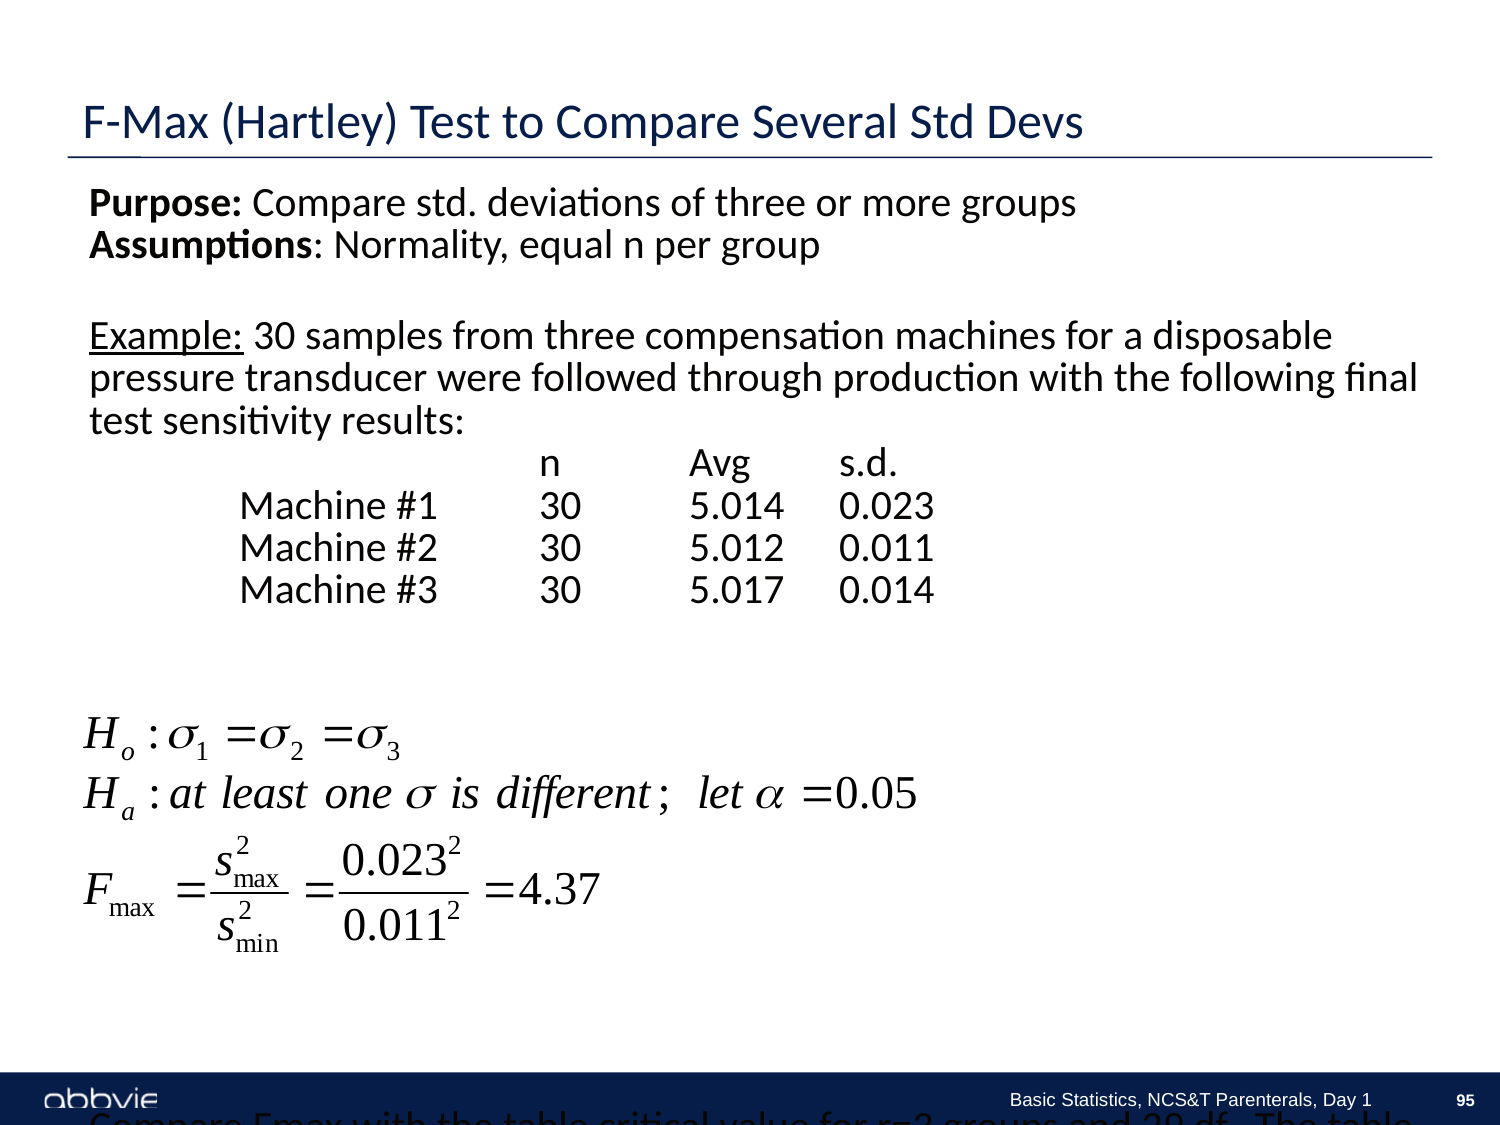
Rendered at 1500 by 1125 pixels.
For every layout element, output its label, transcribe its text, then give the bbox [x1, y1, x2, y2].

list Purpose: Compare std. deviations of three or more groups Assumptions: Normality, equal n per group Example: 30 samples from three compensation machines for a disposable pressure transducer were followed through production with the following final test sensitivity results: n Avg s.d. Machine #1 30 5.014 0.023 Machine #2 30 5.012 0.011 Machine #3 30 5.017 0.014 Compare Fmax with the table critical value for r=3 groups and 29 df. The table does not include 29 df, but the critical value for α=0.05 and 30 df is 2.4. Since the calculated Fmax is much greater than this, we conclude the compensation machines do not all have the same standard deviation. [74, 174, 1450, 1063]
footer Basic Statistics, NCS&T Parenterals, Day 1 [487, 1083, 1387, 1114]
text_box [74, 702, 926, 963]
slide_number 95 [1391, 1087, 1475, 1112]
title F-Max (Hartley) Test to Compare Several Std Devs [67, 37, 1433, 158]
